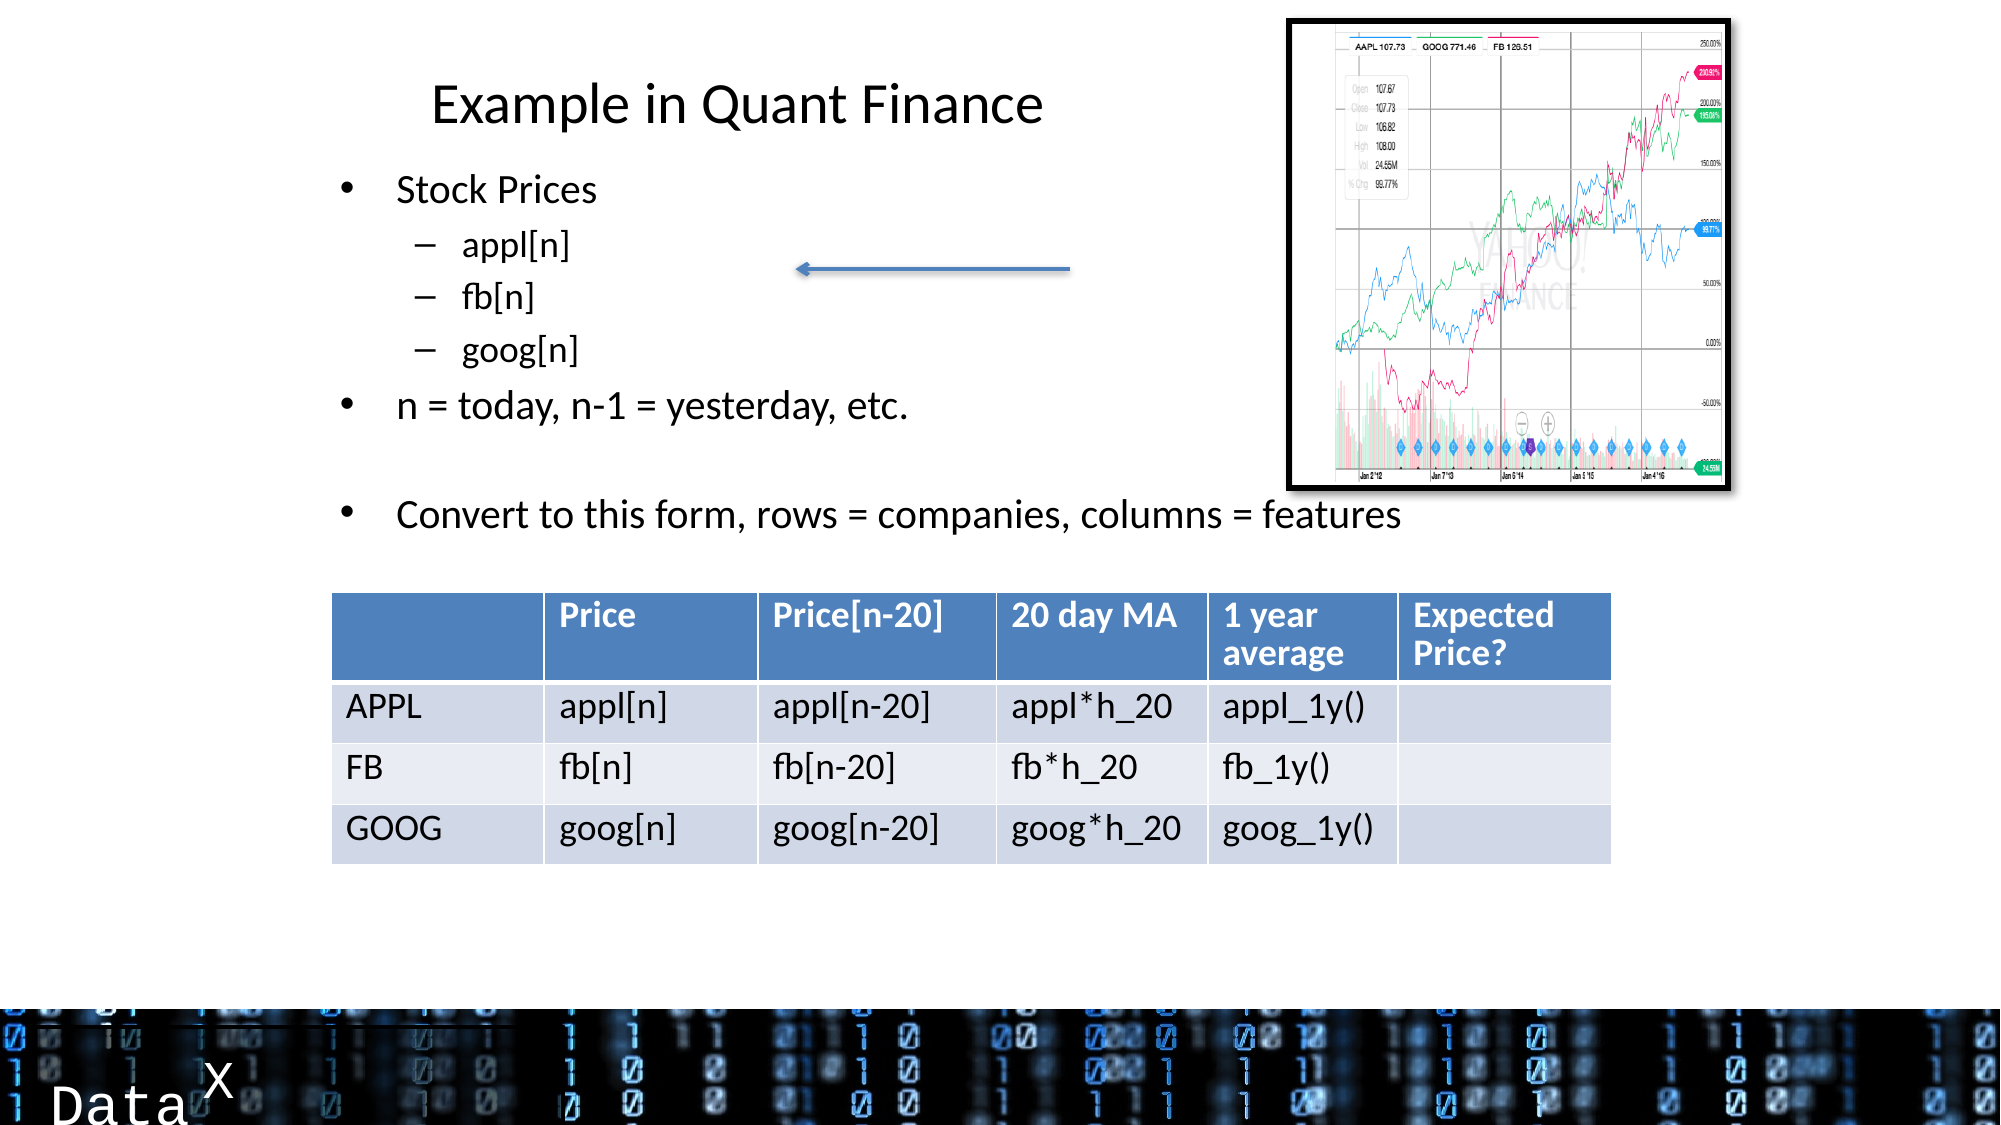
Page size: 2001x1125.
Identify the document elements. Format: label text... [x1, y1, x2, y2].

picture [0, 1009, 2000, 1125]
table_cell appl*h_20 [997, 685, 1207, 743]
picture [102, 1120, 110, 1125]
table_cell FB [332, 744, 543, 804]
table_cell fb[n] [545, 744, 757, 804]
title Example in Quant Finance [324, 45, 1151, 154]
table_header Expected Price? [1399, 593, 1611, 680]
table_header Price[n-20] [759, 593, 996, 680]
table_cell [1399, 685, 1611, 743]
picture [163, 1110, 177, 1122]
picture [93, 1110, 107, 1122]
table_cell GOOG [332, 805, 543, 864]
picture [37, 1029, 561, 1125]
table_cell APPL [332, 685, 543, 743]
table_cell [1399, 744, 1611, 804]
table_cell fb*h_20 [997, 744, 1207, 804]
table_cell fb[n-20] [759, 744, 996, 804]
table_header Price [545, 593, 757, 680]
table_cell goog_1y() [1209, 805, 1397, 864]
table_cell appl_1y() [1209, 685, 1397, 743]
table_cell appl[n] [545, 685, 757, 743]
table_header 20 day MA [997, 593, 1207, 680]
picture [59, 1091, 76, 1121]
table_cell appl[n-20] [759, 685, 996, 743]
picture [172, 1120, 180, 1125]
table_cell goog[n] [545, 805, 757, 864]
table_header 1 year average [1209, 593, 1397, 680]
table_cell fb_1y() [1209, 744, 1397, 804]
table_cell goog*h_20 [997, 805, 1207, 864]
list Stock Prices appl[n] fb[n] goog[n] n = today, n-1 = yesterday, etc. Convert to this form, rows = companies, columns = features [324, 154, 1422, 575]
table_header [332, 593, 543, 680]
table_cell [1399, 805, 1611, 864]
table_cell goog[n-20] [759, 805, 996, 864]
picture [1292, 23, 1726, 486]
